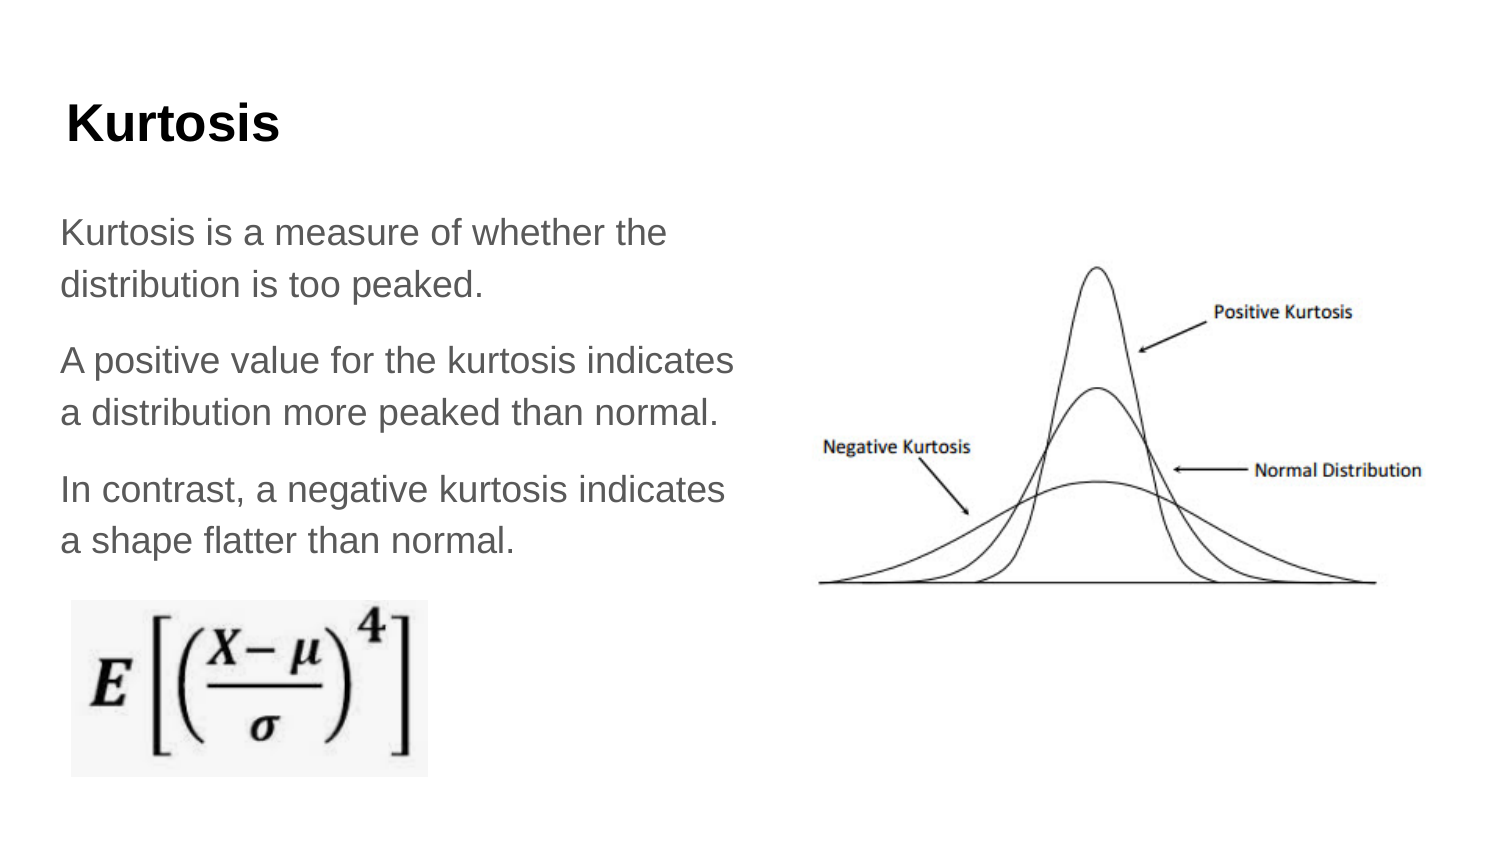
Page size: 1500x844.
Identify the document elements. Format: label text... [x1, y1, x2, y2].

picture [71, 600, 428, 778]
picture [800, 248, 1450, 615]
list Kurtosis is a measure of whether the distribution is too peaked. A positive value for the kurtosis indicates a distribution more peaked than normal. In contrast, a negative kurtosis indicates a shape flatter than normal. [45, 186, 750, 745]
title Kurtosis [51, 72, 1449, 167]
